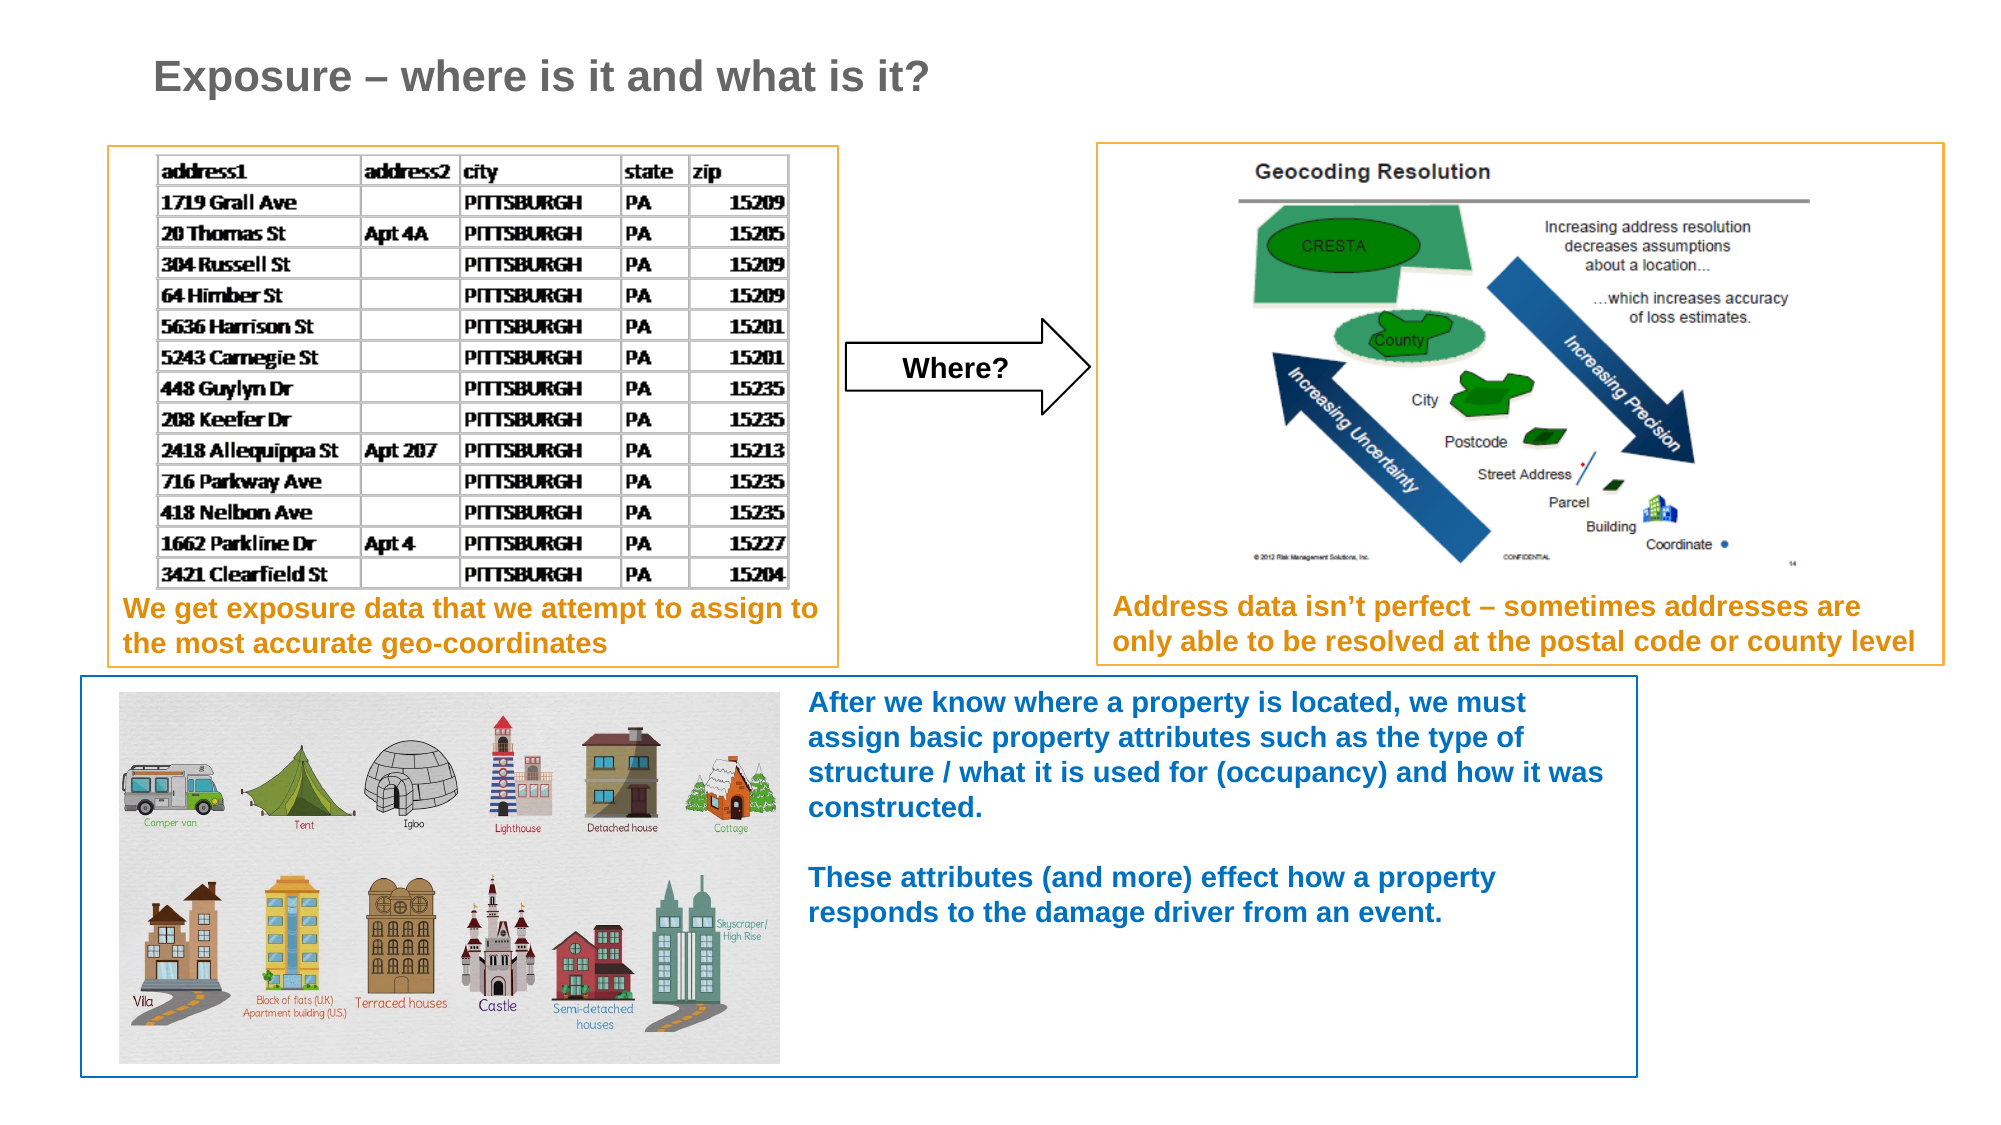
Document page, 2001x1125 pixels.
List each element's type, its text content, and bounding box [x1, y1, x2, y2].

text_box Address data isn’t perfect – sometimes addresses are only able to be resolved at the postal code or county level [1097, 143, 1944, 665]
text_box Where? [845, 318, 1091, 415]
picture [119, 692, 780, 1065]
text_box We get exposure data that we attempt to assign to the most accurate geo-coordinates [107, 145, 839, 667]
text_box After we know where a property is located, we must assign basic property attributes such as the type of structure / what it is used for (occupancy) and how it was constructed. These attributes (and more) effect how a property responds to the damage driver from an event. [80, 675, 1637, 1077]
title Exposure – where is it and what is it? [138, 40, 1751, 109]
picture [1183, 123, 1857, 595]
picture [155, 154, 792, 591]
